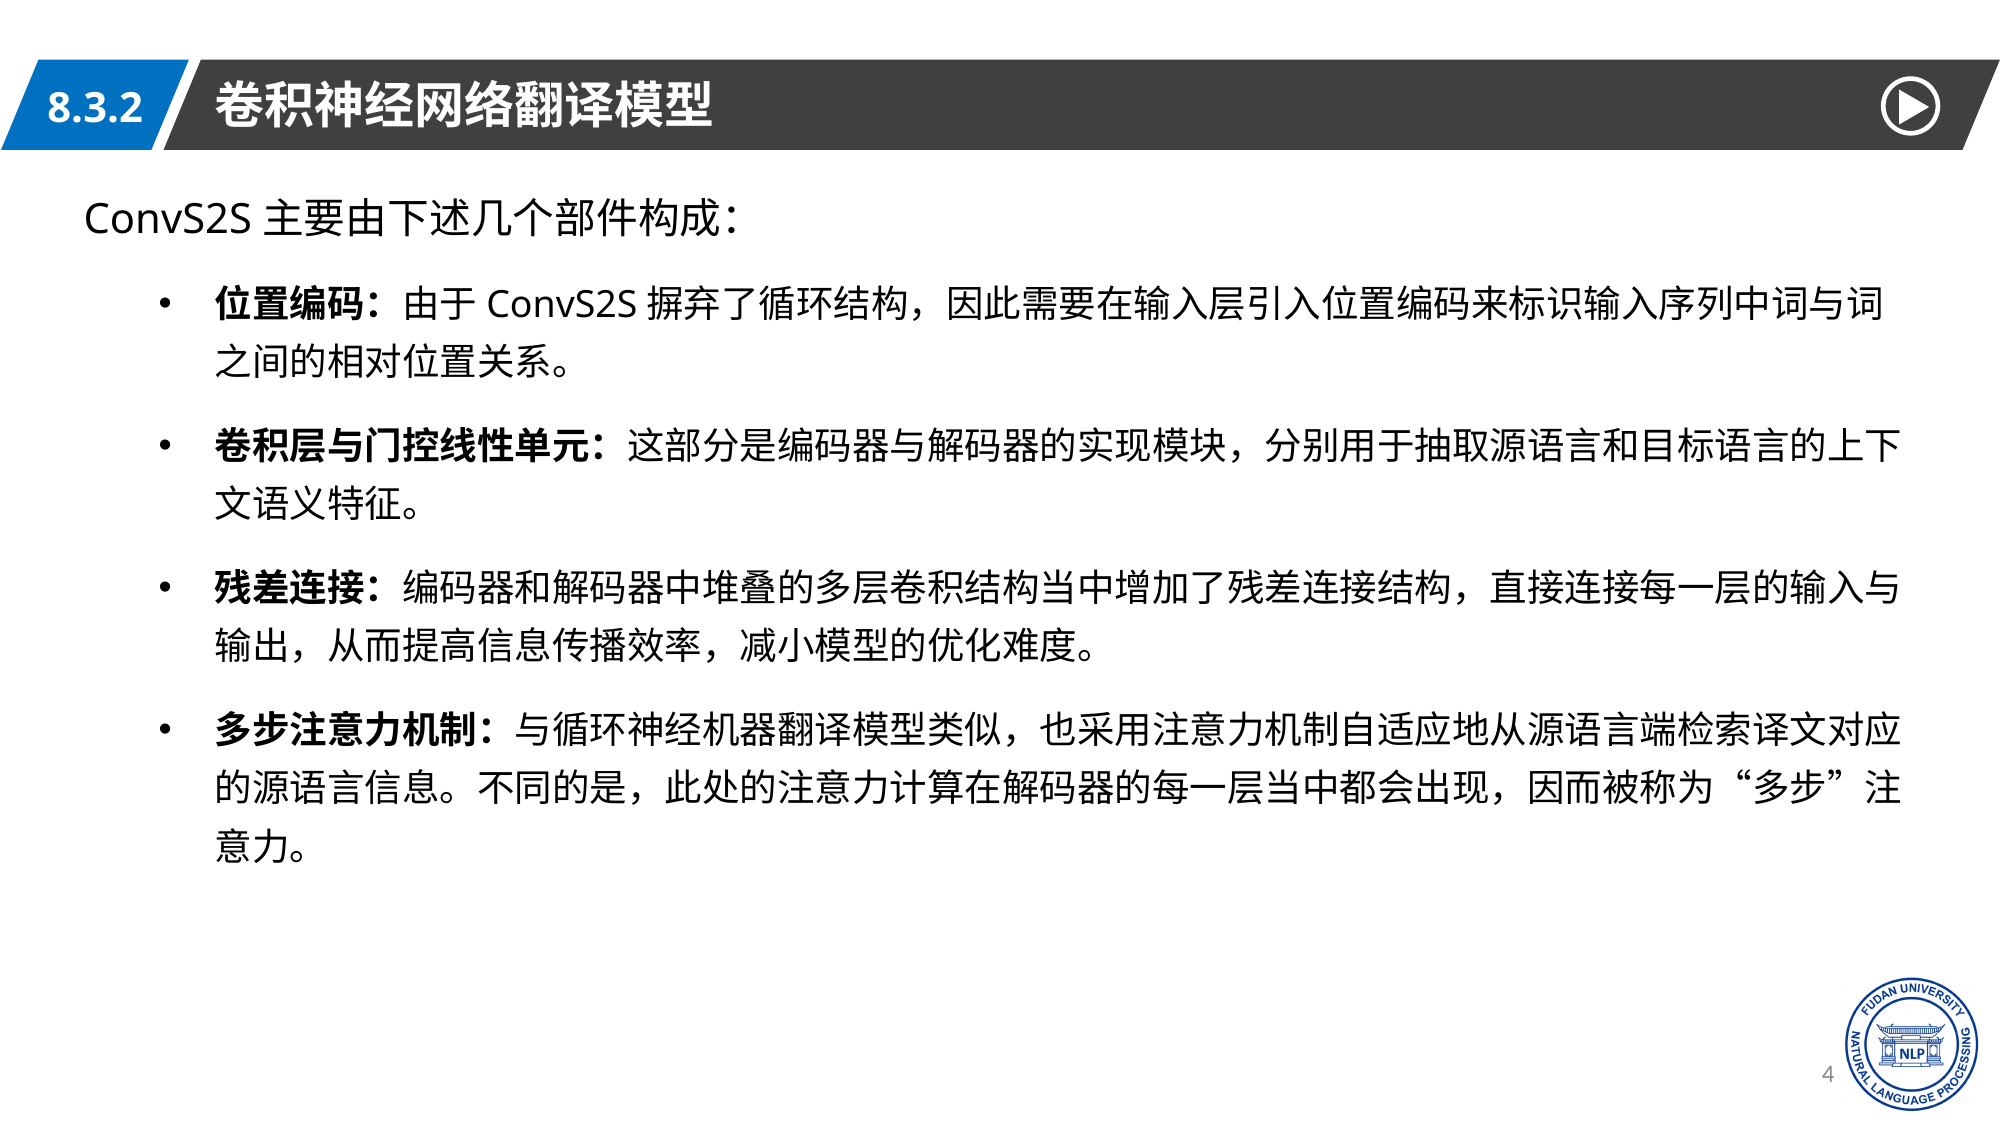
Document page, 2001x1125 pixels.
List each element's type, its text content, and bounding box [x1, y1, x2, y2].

text_box [1, 89, 157, 150]
picture [1834, 972, 1985, 1117]
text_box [1883, 78, 1939, 134]
text_box ConvS2S主要由下述几个部件构成： 位置编码：由于ConvS2S摒弃了循环结构，因此需要在输入层引入位置编码来标识输入序列中词与词之间的相对位置关系。 卷积层与门控线性单元：这部分是编码器与解码器的实现模块，分别用于抽取源语言和目标语言的上下文语义特征。 残差连接：编码器和解码器中堆叠的多层卷积结构当中增加了残差连接结构，直接连接每一层的输入与输出，从而提高信息传播效率，减小模型的优化难度。 多步注意力机制：与循环神经机器翻译模型类似，也采用注意力机制自适应地从源语言端检索译文对应的源语言信息。不同的是，此处的注意力计算在解码器的每一层当中都会出现，因而被称为“多步”注意力。 [68, 169, 1932, 875]
text_box 8.3.2 [26, 73, 164, 138]
text_box 卷积神经网络翻译模型 [199, 66, 730, 142]
text_box [32, 59, 189, 120]
text_box [163, 59, 2000, 150]
slide_number 46 [1412, 1042, 1863, 1103]
